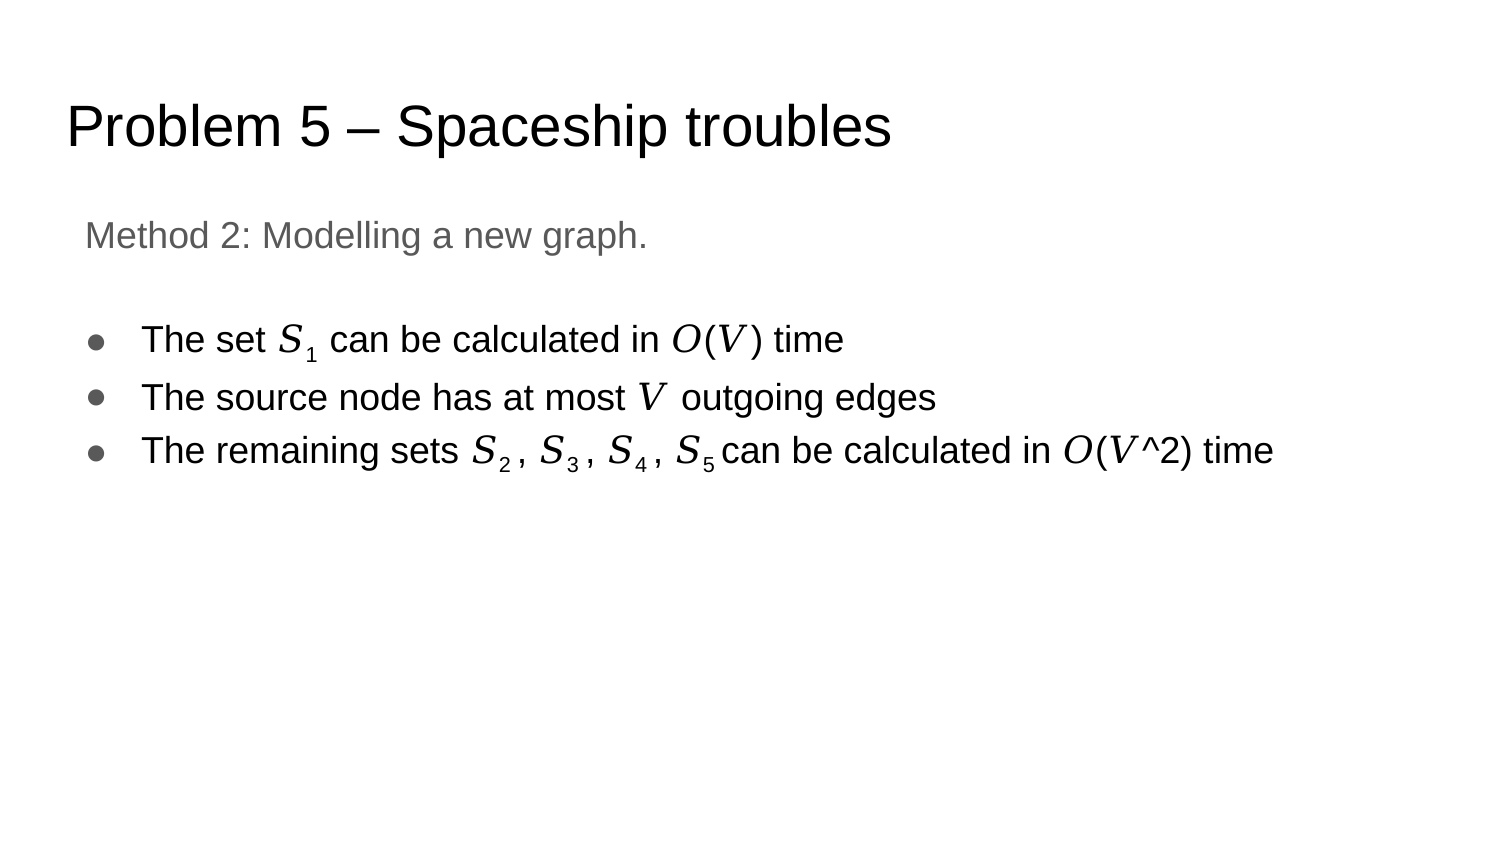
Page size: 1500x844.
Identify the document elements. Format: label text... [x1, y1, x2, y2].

title Problem 5 – Spaceship troubles [51, 72, 1449, 167]
list Method 2: Modelling a new graph. The set 𝑆1 can be calculated in 𝑂(𝑉) time The source node has at most 𝑉 outgoing edges The remaining sets 𝑆2 , 𝑆3 , 𝑆4 , 𝑆5 can be calculated in 𝑂(𝑉^2) time [51, 189, 1449, 750]
